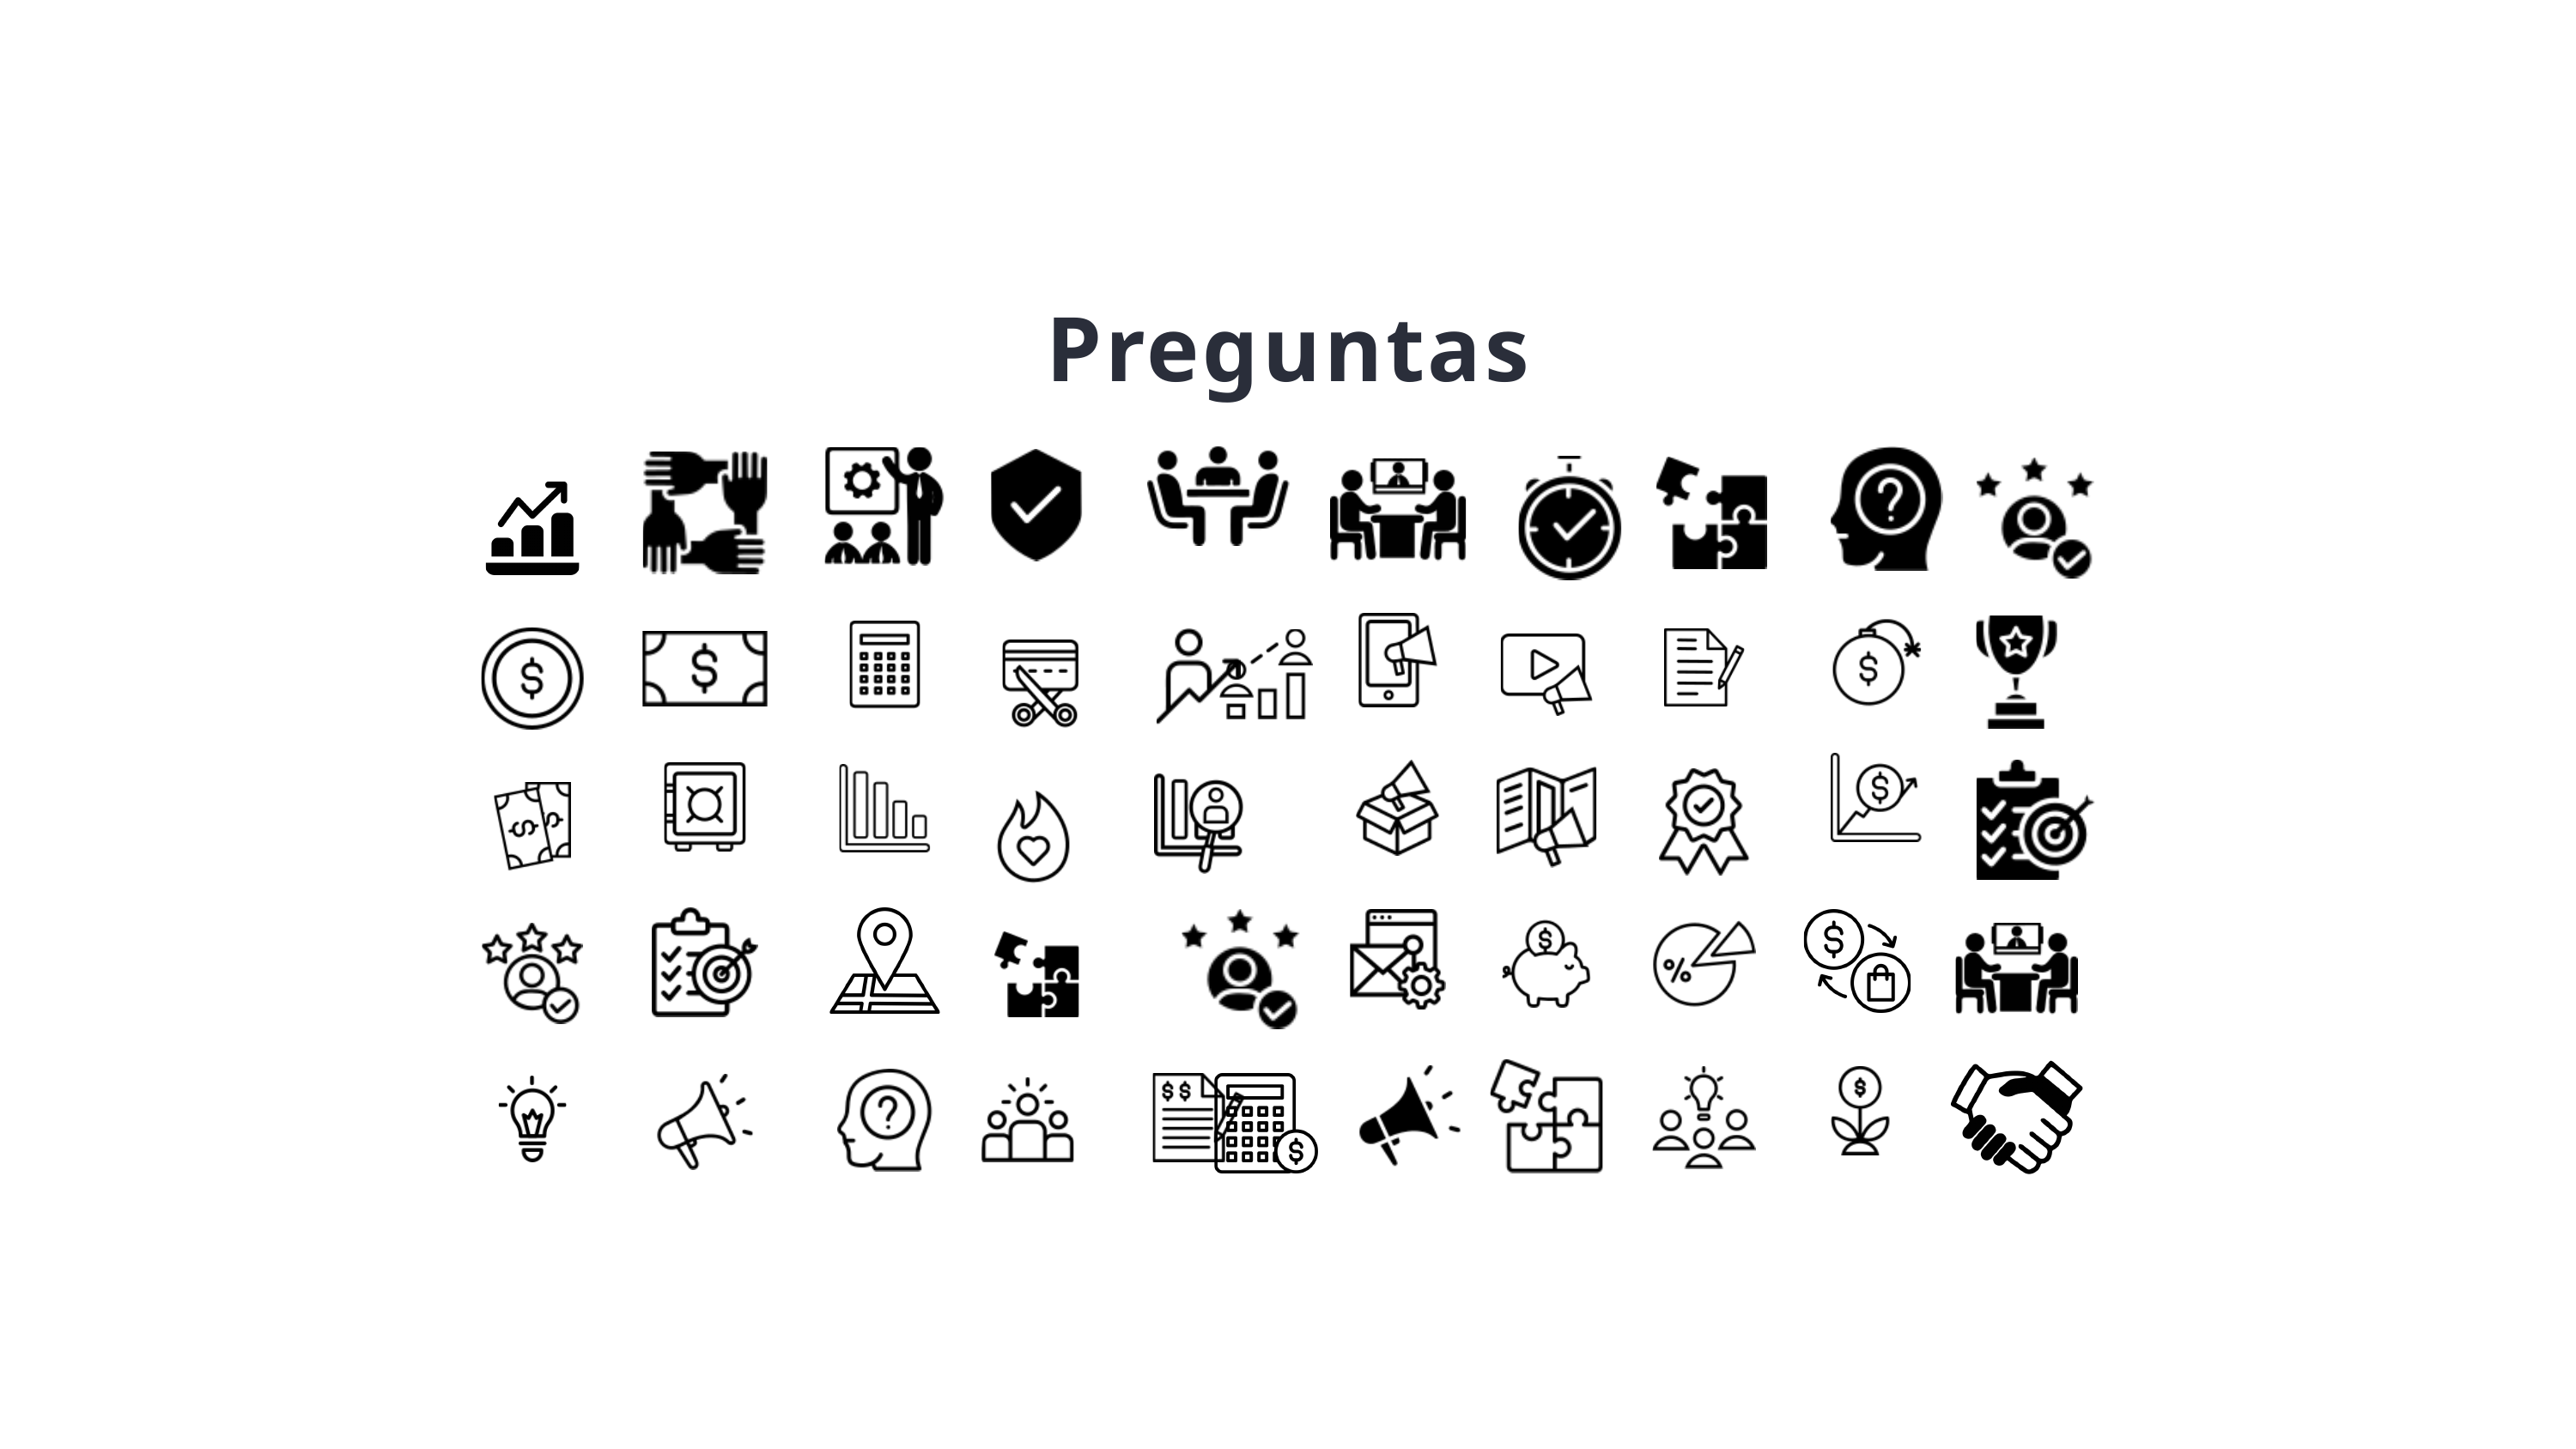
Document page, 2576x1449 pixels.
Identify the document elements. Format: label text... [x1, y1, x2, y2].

text_box Preguntas [765, 292, 1811, 399]
text_box [664, 762, 746, 852]
text_box [1652, 1066, 1756, 1169]
text_box [1831, 618, 1922, 707]
text_box [829, 907, 940, 1014]
text_box [1656, 457, 1767, 570]
text_box [481, 627, 584, 731]
text_box [1831, 753, 1922, 842]
text_box [1830, 446, 1943, 571]
text_box [1496, 767, 1597, 868]
text_box [1330, 458, 1467, 561]
text_box [994, 791, 1071, 883]
text_box [1219, 629, 1313, 719]
text_box [994, 931, 1079, 1017]
text_box [1214, 1073, 1318, 1173]
text_box [1831, 1066, 1891, 1155]
text_box [1156, 628, 1241, 725]
text_box [991, 449, 1083, 562]
text_box [981, 1077, 1074, 1162]
text_box [1658, 768, 1750, 876]
text_box [1518, 456, 1622, 580]
text_box [1350, 909, 1446, 1009]
text_box [652, 907, 759, 1017]
text_box [498, 1076, 567, 1162]
text_box [494, 782, 571, 870]
text_box [1358, 1065, 1461, 1167]
text_box [1976, 458, 2094, 579]
text_box [1803, 909, 1911, 1013]
text_box [642, 452, 768, 574]
text_box [1502, 919, 1591, 1008]
text_box [1490, 1059, 1603, 1173]
text_box [839, 764, 931, 852]
text_box [1664, 628, 1745, 706]
text_box [849, 621, 920, 709]
text_box [1182, 909, 1300, 1029]
text_box [837, 1069, 933, 1172]
text_box [1358, 613, 1437, 707]
text_box [1147, 446, 1290, 546]
text_box [1950, 1060, 2083, 1175]
text_box [482, 923, 583, 1024]
text_box [656, 1074, 754, 1170]
text_box [1955, 923, 2078, 1016]
text_box [1356, 760, 1440, 857]
text_box [1652, 920, 1756, 1009]
text_box [1152, 1073, 1245, 1162]
text_box [1002, 640, 1079, 729]
text_box [824, 447, 945, 566]
text_box [1976, 615, 2057, 729]
text_box [1976, 760, 2095, 880]
text_box [1500, 634, 1593, 716]
text_box [485, 482, 580, 575]
text_box [642, 631, 768, 706]
text_box [1153, 773, 1243, 874]
